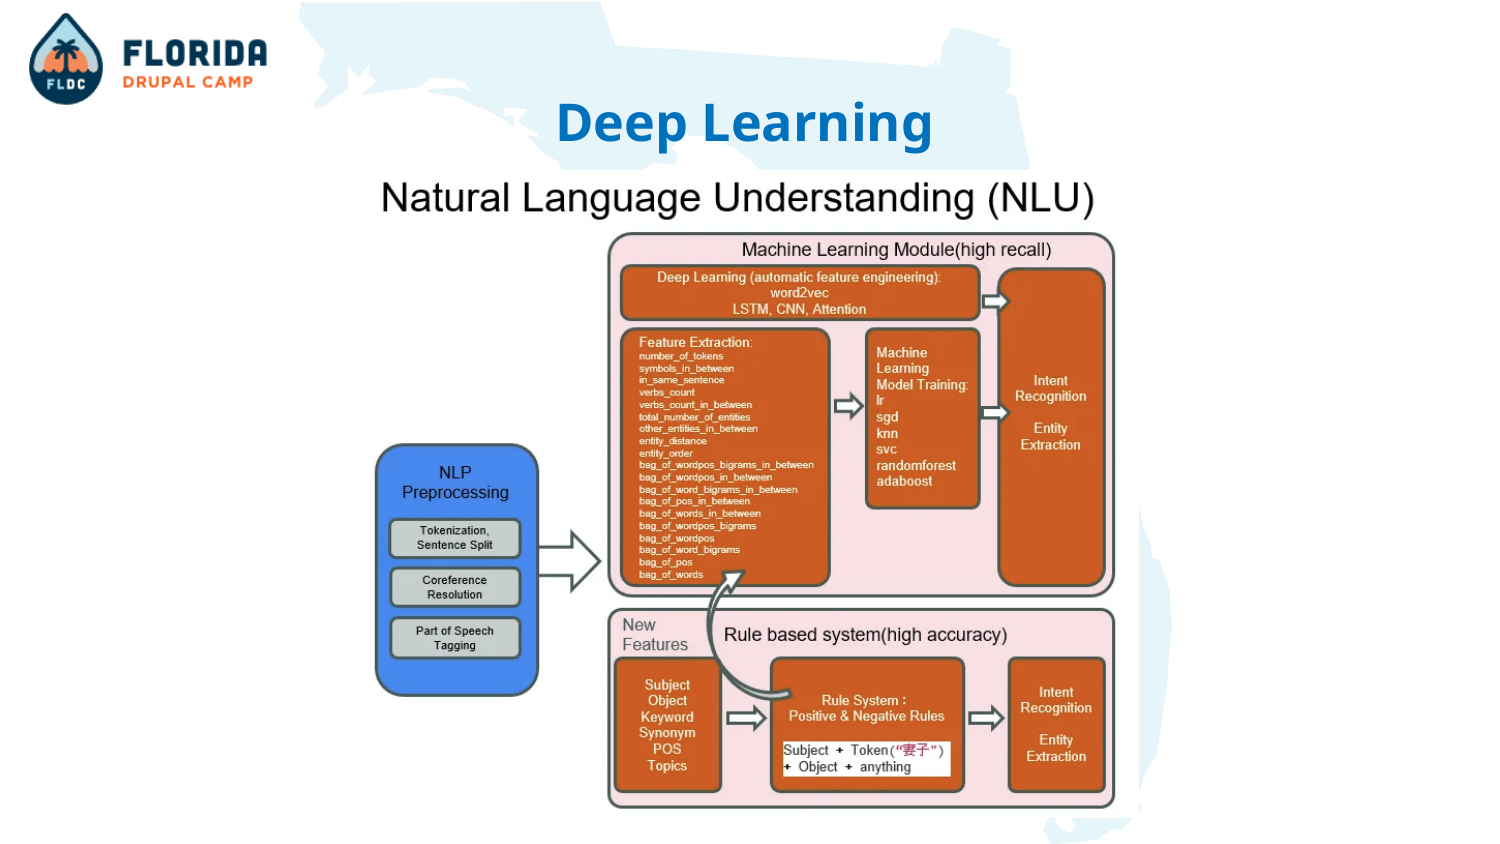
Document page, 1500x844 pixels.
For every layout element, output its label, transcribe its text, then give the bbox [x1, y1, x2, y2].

picture [0, 0, 1500, 844]
list Deep Learning [0, 89, 1495, 147]
